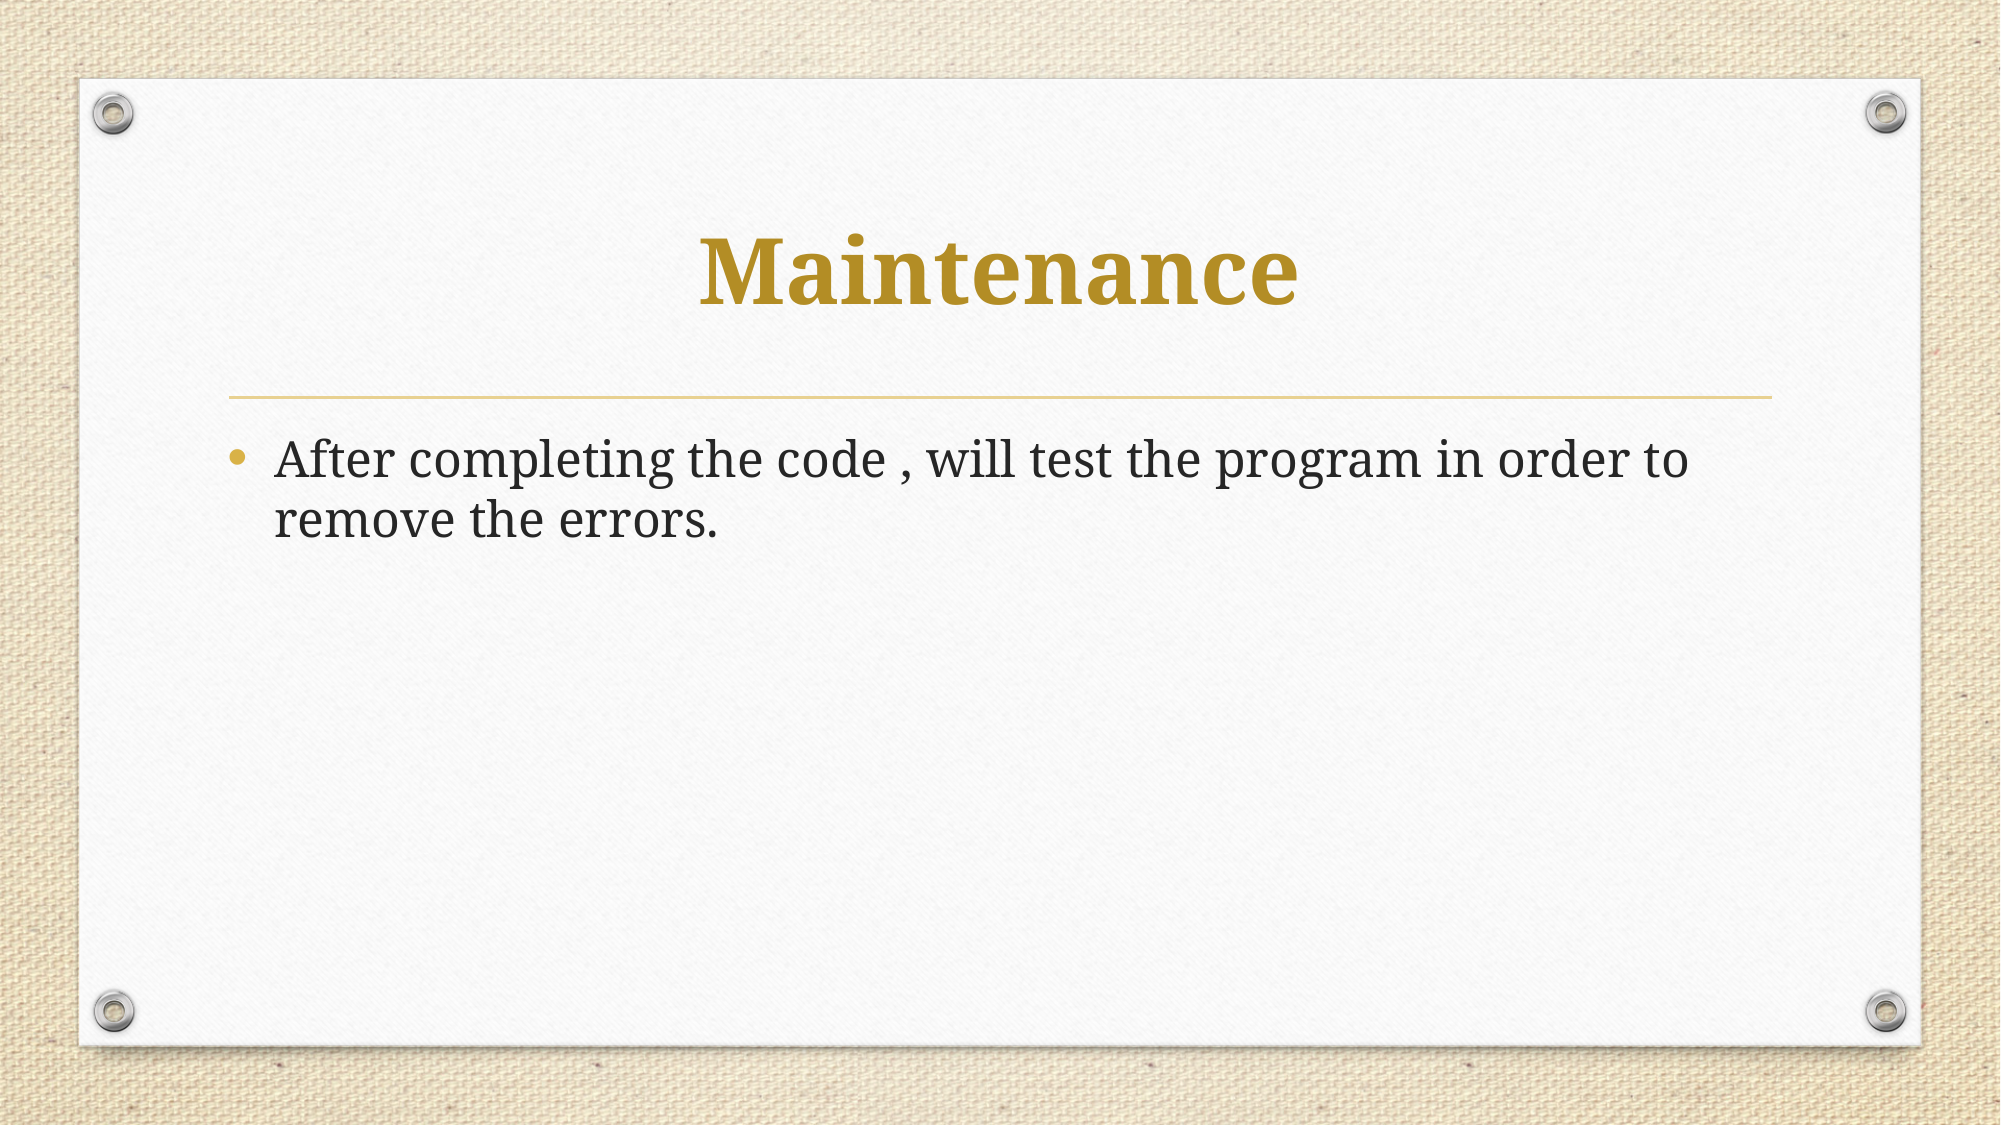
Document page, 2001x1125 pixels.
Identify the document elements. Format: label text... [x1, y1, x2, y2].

list After completing the code , will test the program in order to remove the errors. [212, 419, 1788, 964]
title Maintenance [212, 161, 1788, 375]
picture [0, 0, 2001, 1125]
